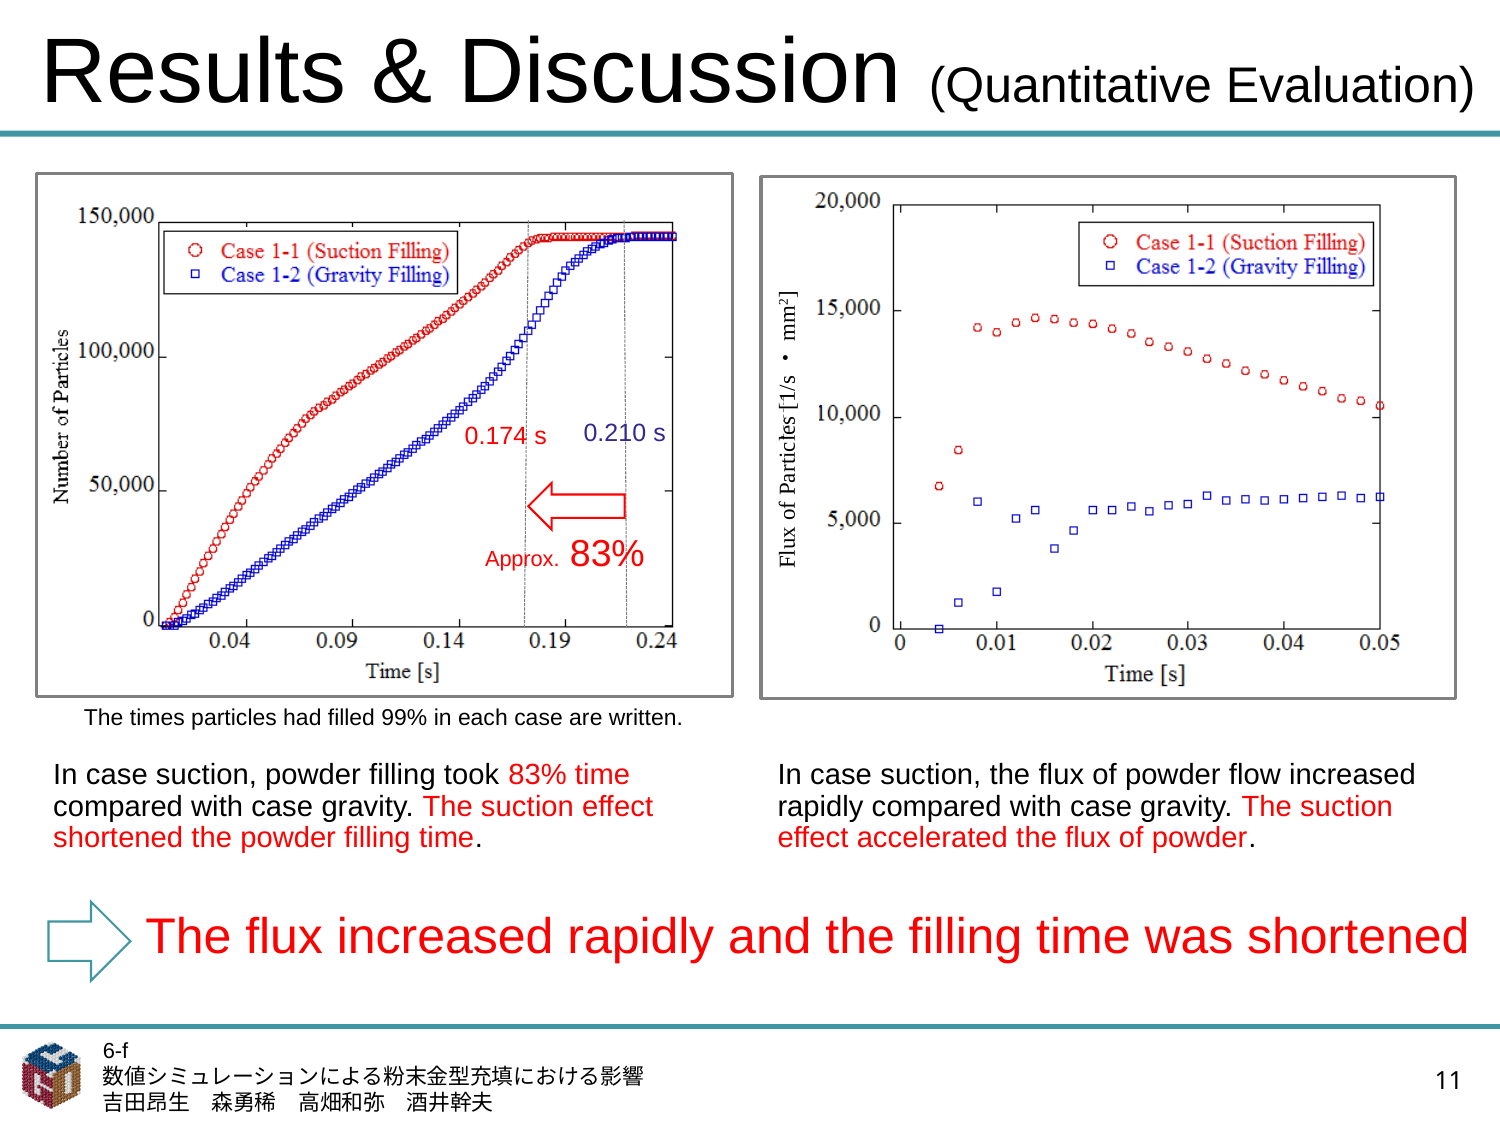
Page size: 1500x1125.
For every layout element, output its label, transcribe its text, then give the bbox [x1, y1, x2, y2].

text_box In case suction, powder filling took 83% time compared with case gravity. The suction effect shortened the powder filling time. [38, 752, 730, 869]
text_box The flux increased rapidly and the filling time was shortened [130, 903, 1500, 981]
text_box The times particles had filled 99% in each case are written. [38, 698, 730, 738]
picture [21, 1040, 81, 1109]
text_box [524, 220, 529, 628]
text_box Results & Discussion (Quantitative Evaluation) [0, 0, 1500, 131]
text_box [47, 899, 130, 984]
picture [762, 178, 1454, 697]
text_box In case suction, the flux of powder flow increased rapidly compared with case gravity. The suction effect accelerated the flux of powder. [762, 752, 1454, 869]
picture [38, 175, 731, 695]
